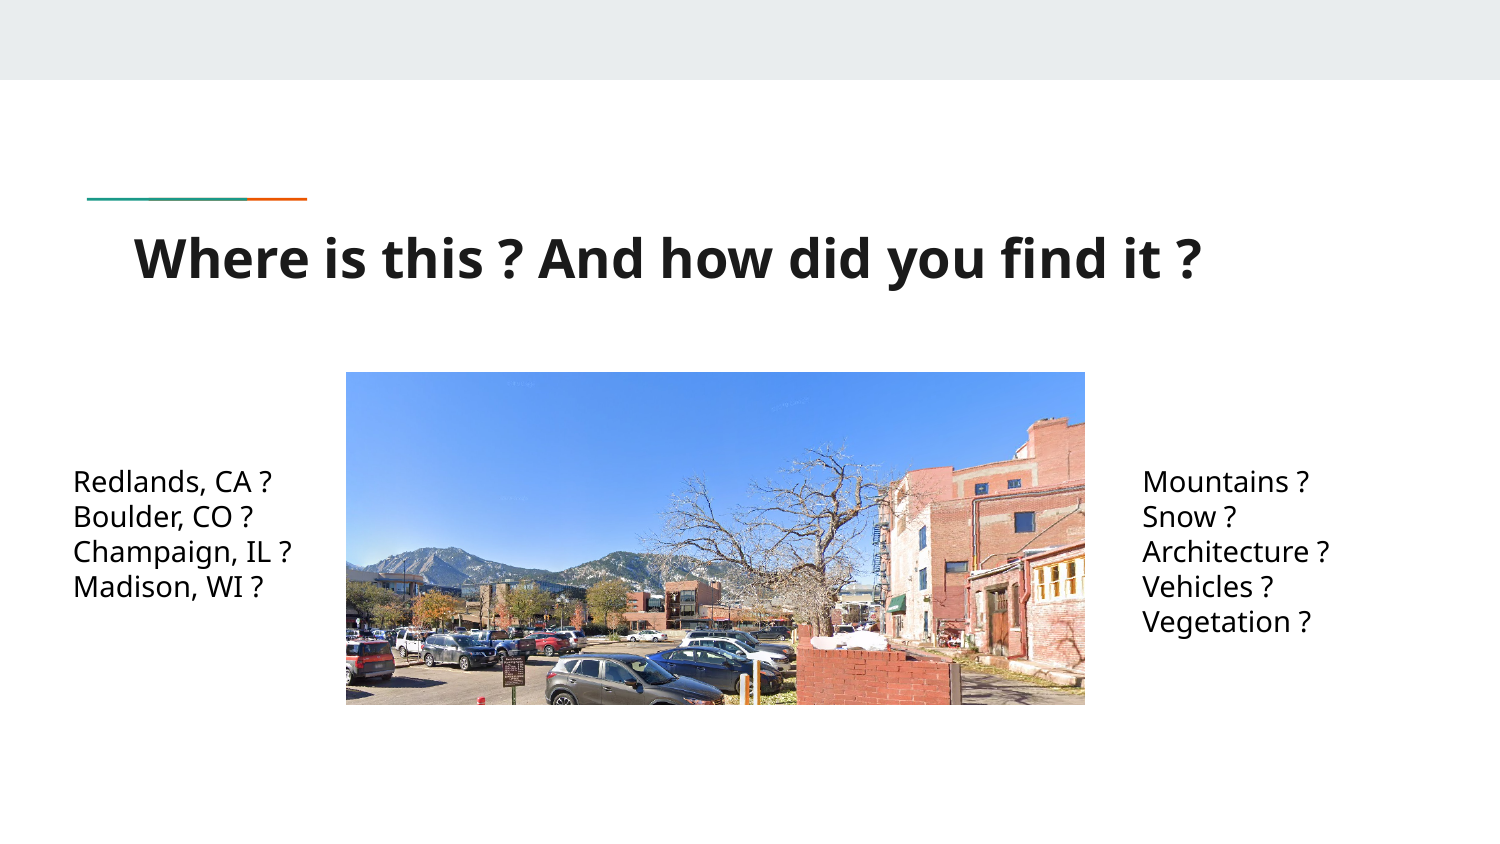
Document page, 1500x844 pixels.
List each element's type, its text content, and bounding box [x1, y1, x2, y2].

picture [345, 371, 1085, 705]
title Where is this ? And how did you find it ? [119, 209, 1381, 297]
text_box Mountains ? Snow ? Architecture ? Vehicles ? Vegetation ? [1127, 448, 1371, 647]
text_box Redlands, CA ? Boulder, CO ? Champaign, IL ? Madison, WI ? [57, 448, 322, 629]
